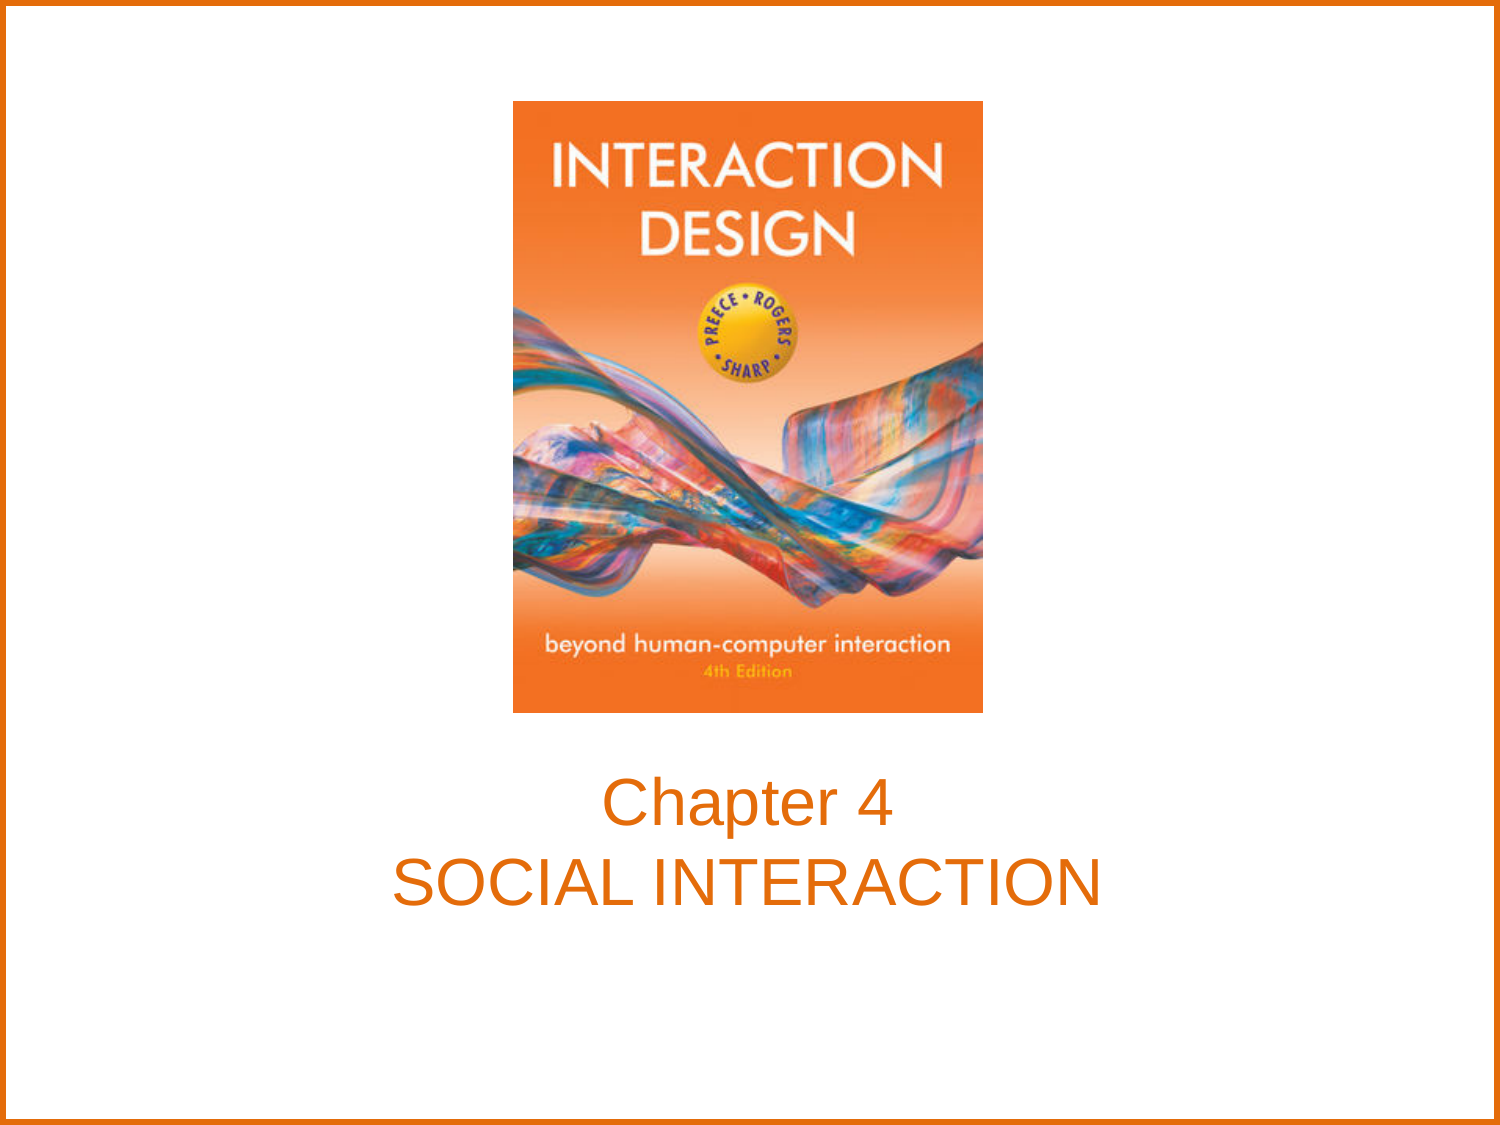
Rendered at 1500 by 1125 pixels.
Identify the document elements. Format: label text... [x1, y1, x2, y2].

picture [513, 101, 983, 713]
text_box Chapter 4 SOCIAL INTERACTION [376, 751, 1120, 927]
